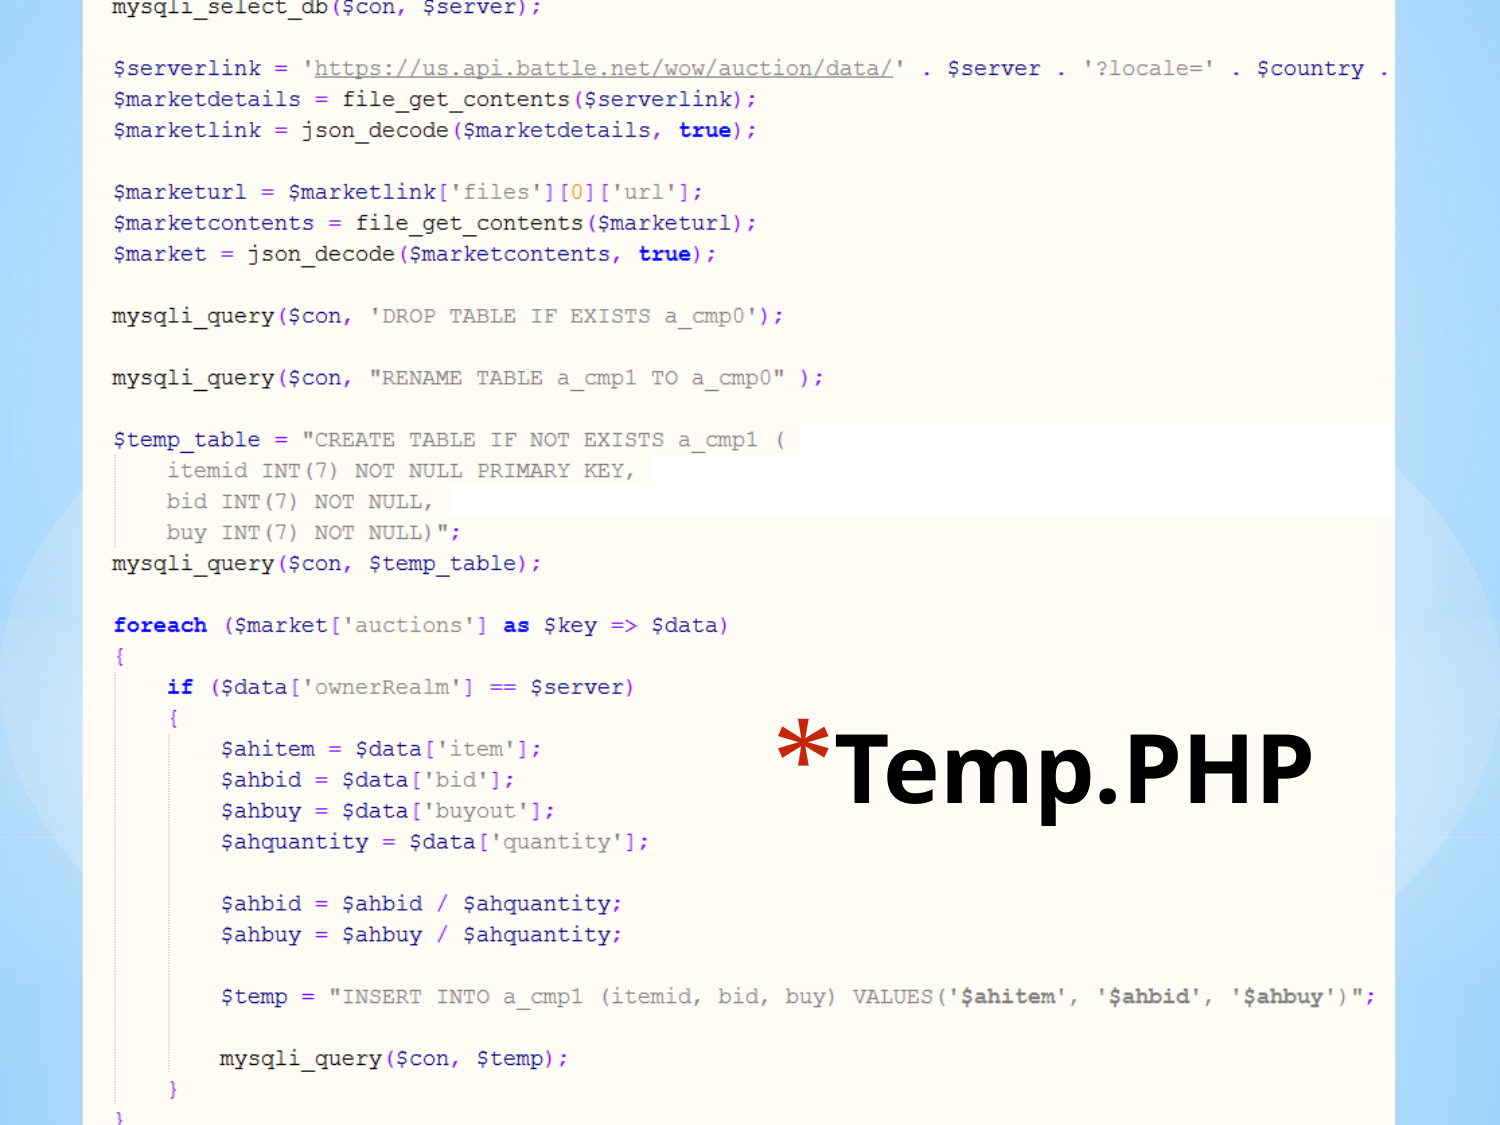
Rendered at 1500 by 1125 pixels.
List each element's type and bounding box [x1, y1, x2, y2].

picture [82, 0, 1396, 1125]
